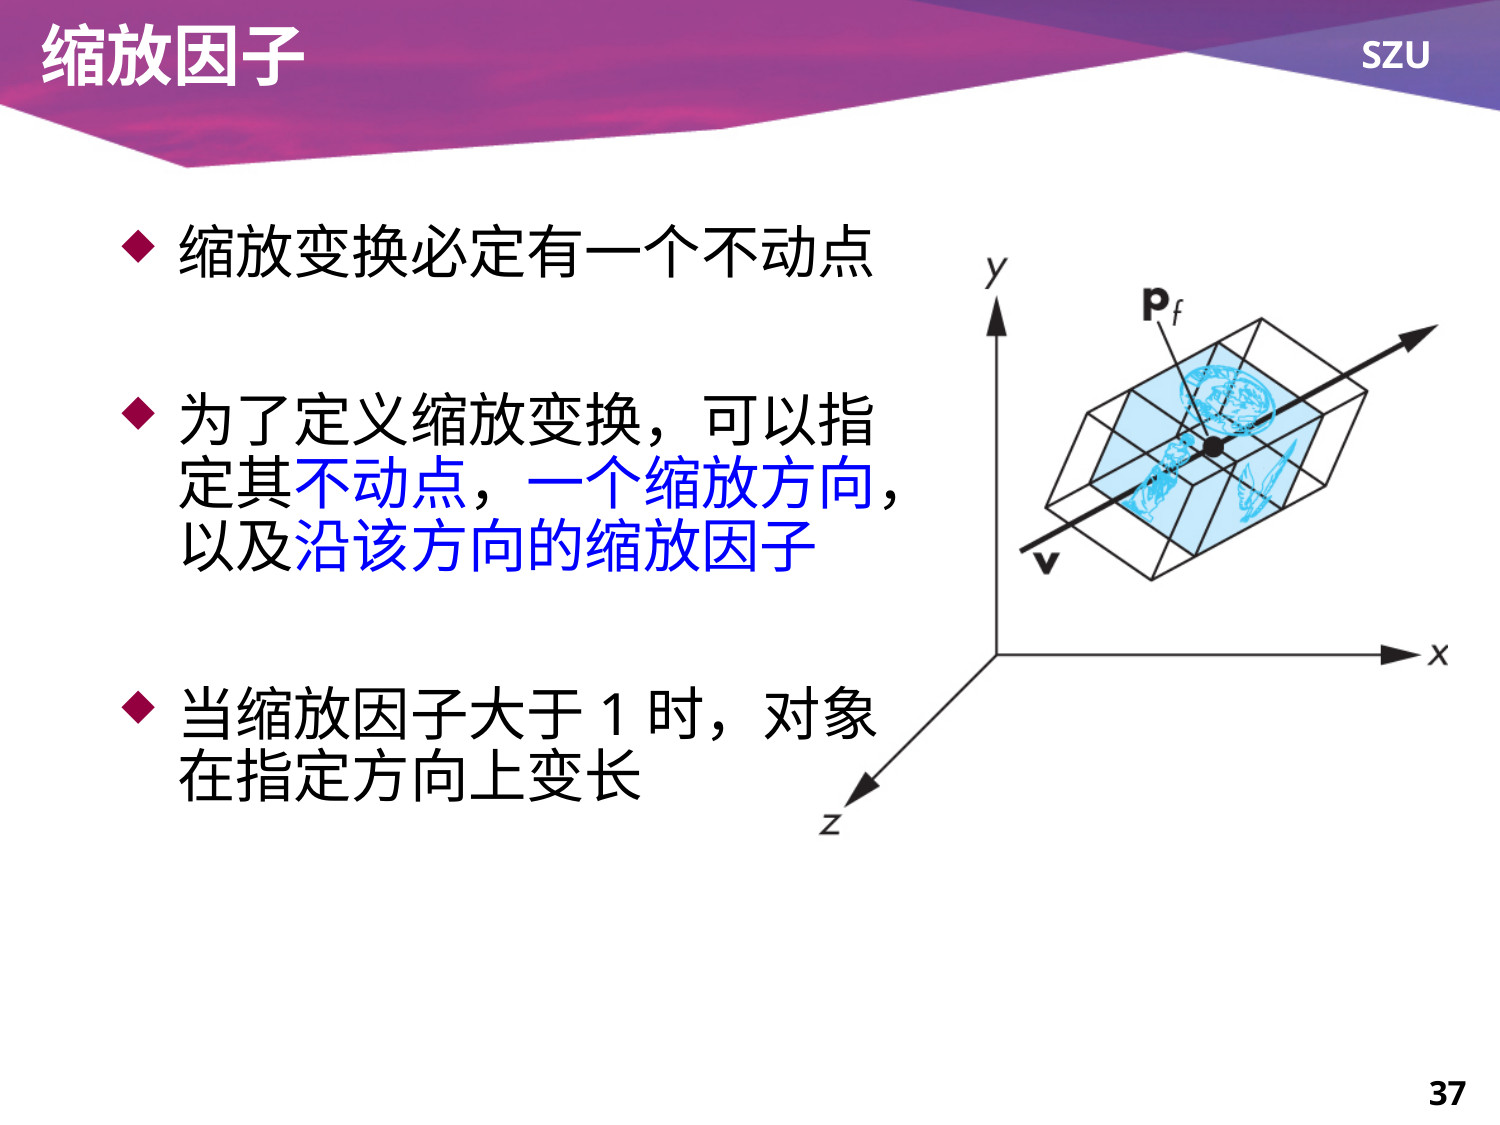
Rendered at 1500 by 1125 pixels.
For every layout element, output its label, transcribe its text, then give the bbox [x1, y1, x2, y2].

slide_number 37 [1384, 1065, 1500, 1125]
title 缩放因子 [25, 15, 1320, 104]
picture [0, 0, 1500, 1125]
list 缩放变换必定有一个不动点 为了定义缩放变换，可以指定其不动点，一个缩放方向，以及沿该方向的缩放因子 当缩放因子大于1时，对象在指定方向上变长 [103, 216, 916, 930]
